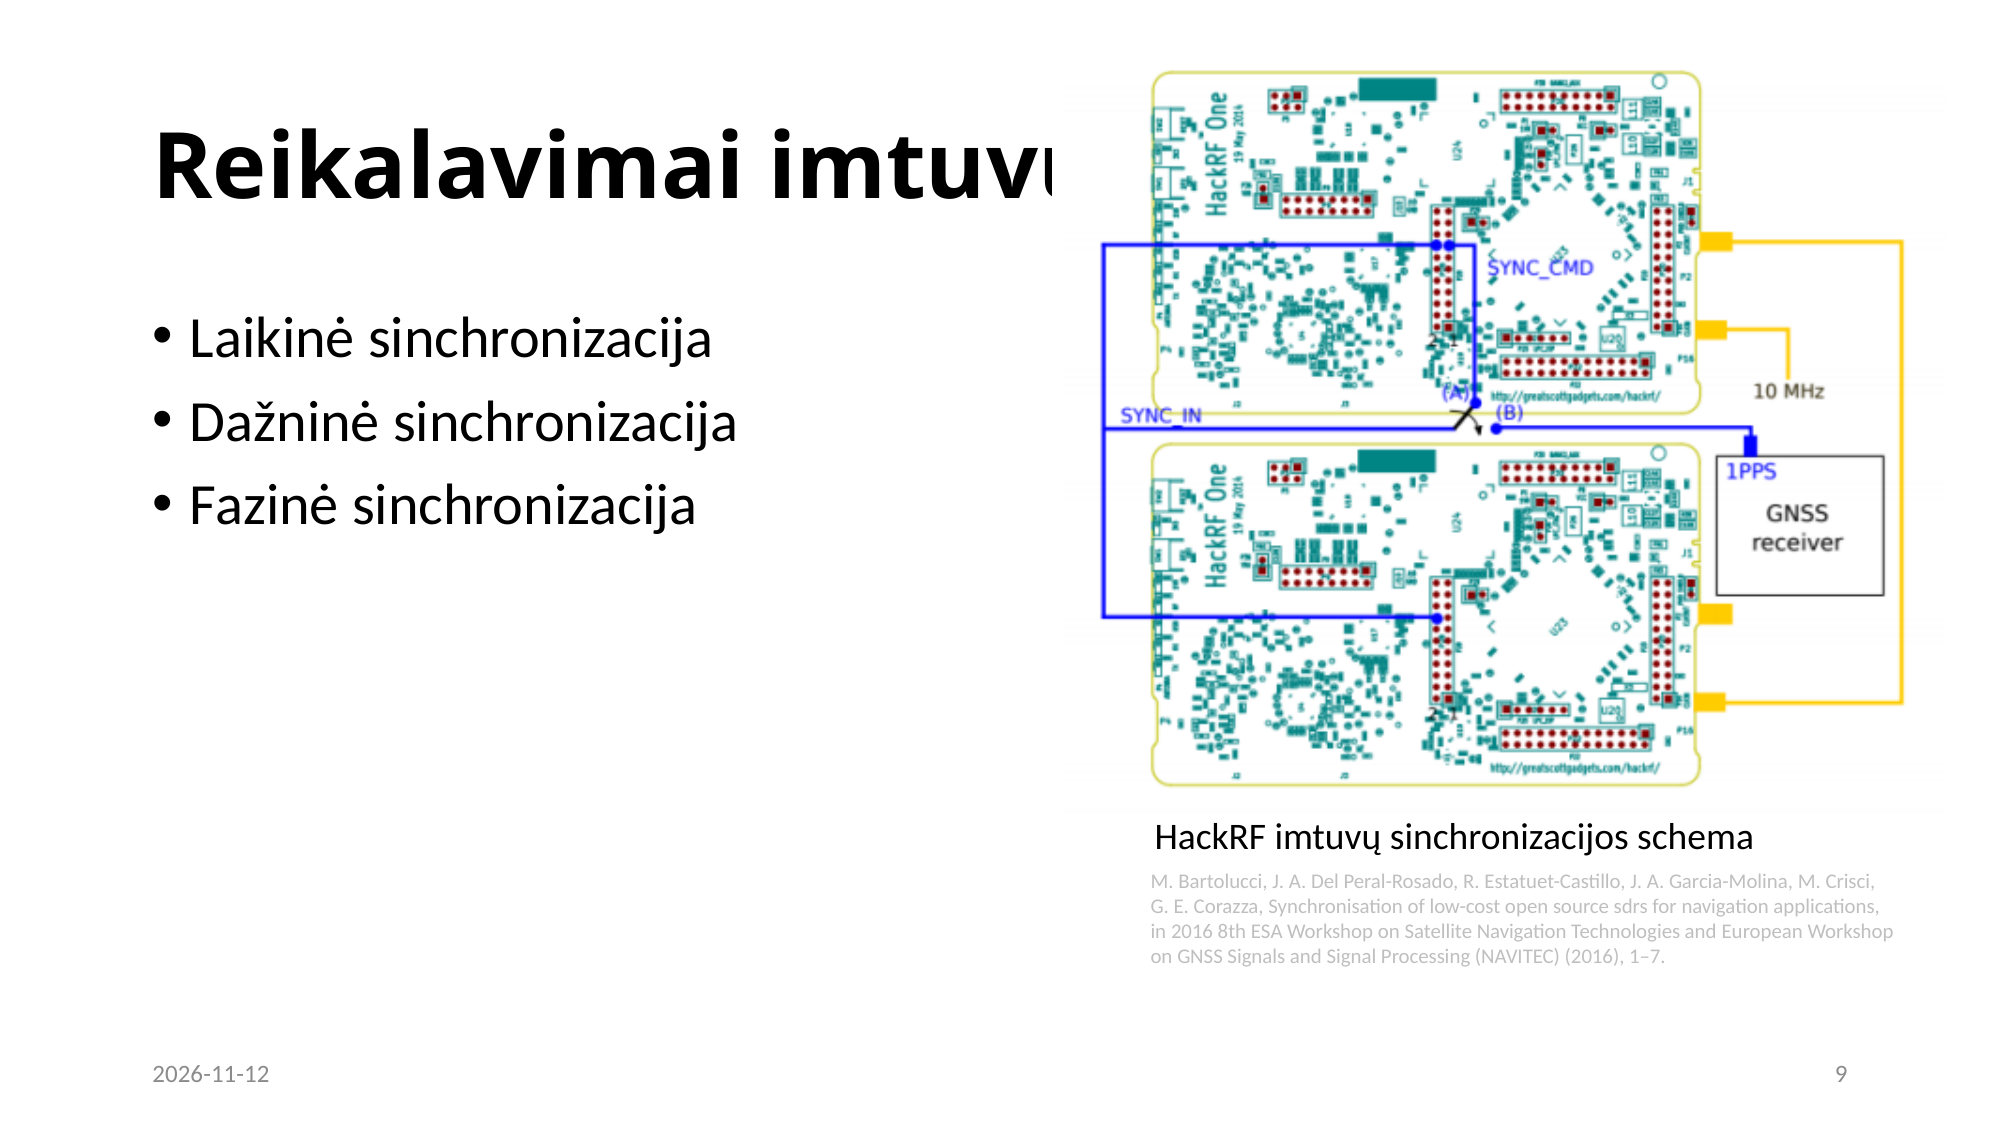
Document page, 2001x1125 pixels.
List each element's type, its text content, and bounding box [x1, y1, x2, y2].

title Reikalavimai imtuvui [137, 59, 1052, 278]
picture [1052, 22, 1949, 824]
slide_number 9 [1412, 1042, 1863, 1103]
text_box HackRF imtuvų sinchronizacijos schema [1139, 824, 1770, 860]
list Laikinė sinchronizacija Dažninė sinchronizacija Fazinė sinchronizacija [137, 299, 1863, 1014]
text_box M. Bartolucci, J. A. Del Peral-Rosado, R. Estatuet-Castillo, J. A. Garcia-Molina, M. Crisci, G. E. Corazza, Synchronisation of low-cost open source sdrs for navigation applications, in 2016 8th ESA Workshop on Satellite Navigation Technologies and European Workshop on GNSS Signals and Signal Processing (NAVITEC) (2016), 1–7. [1135, 860, 1982, 975]
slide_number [137, 1042, 588, 1103]
